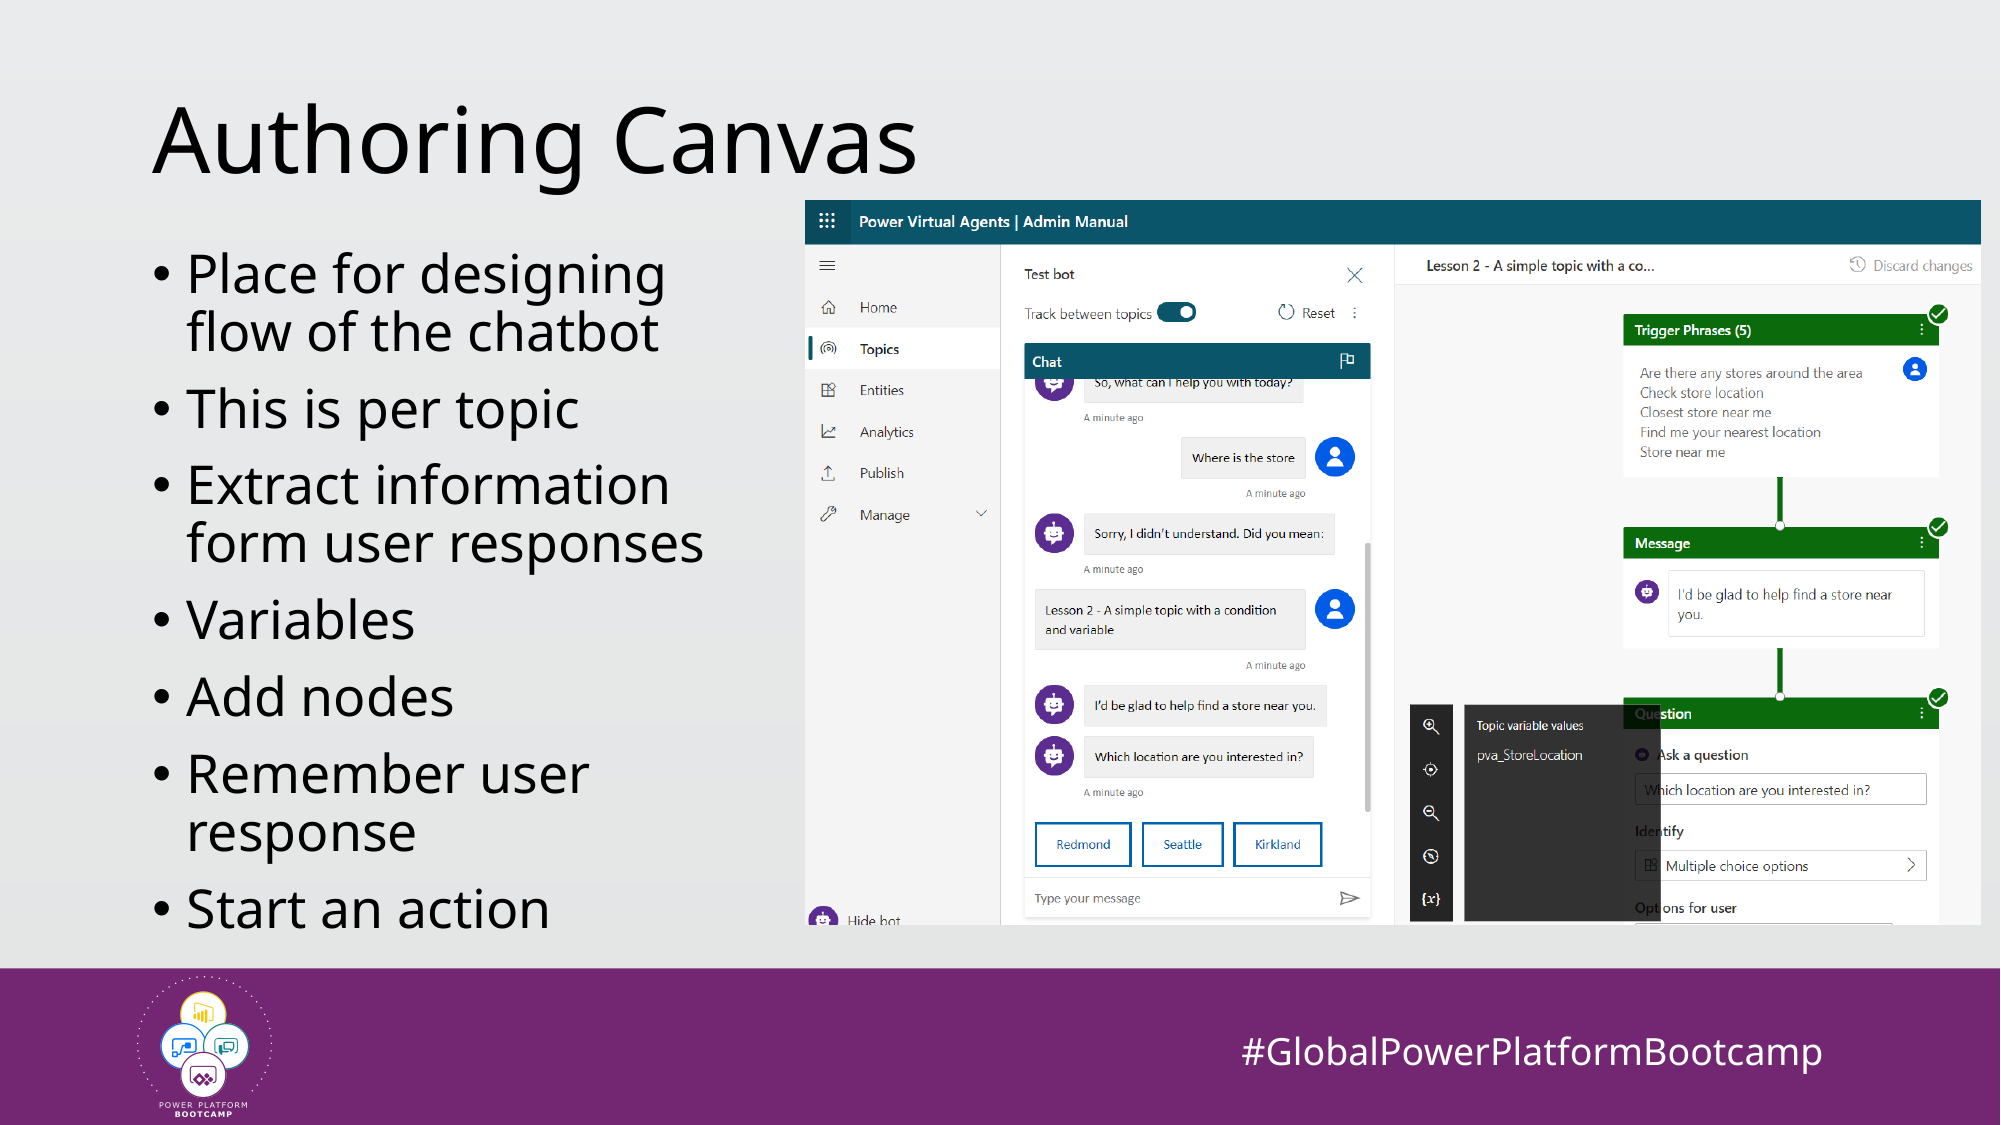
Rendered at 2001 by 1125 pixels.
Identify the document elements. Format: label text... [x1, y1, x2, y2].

title Authoring Canvas [137, 59, 1863, 229]
list Place for designing flow of the chatbot This is per topic Extract information form user responses Variables Add nodes Remember user response Start an action [137, 239, 741, 954]
picture [137, 976, 272, 1117]
picture [805, 200, 1981, 925]
